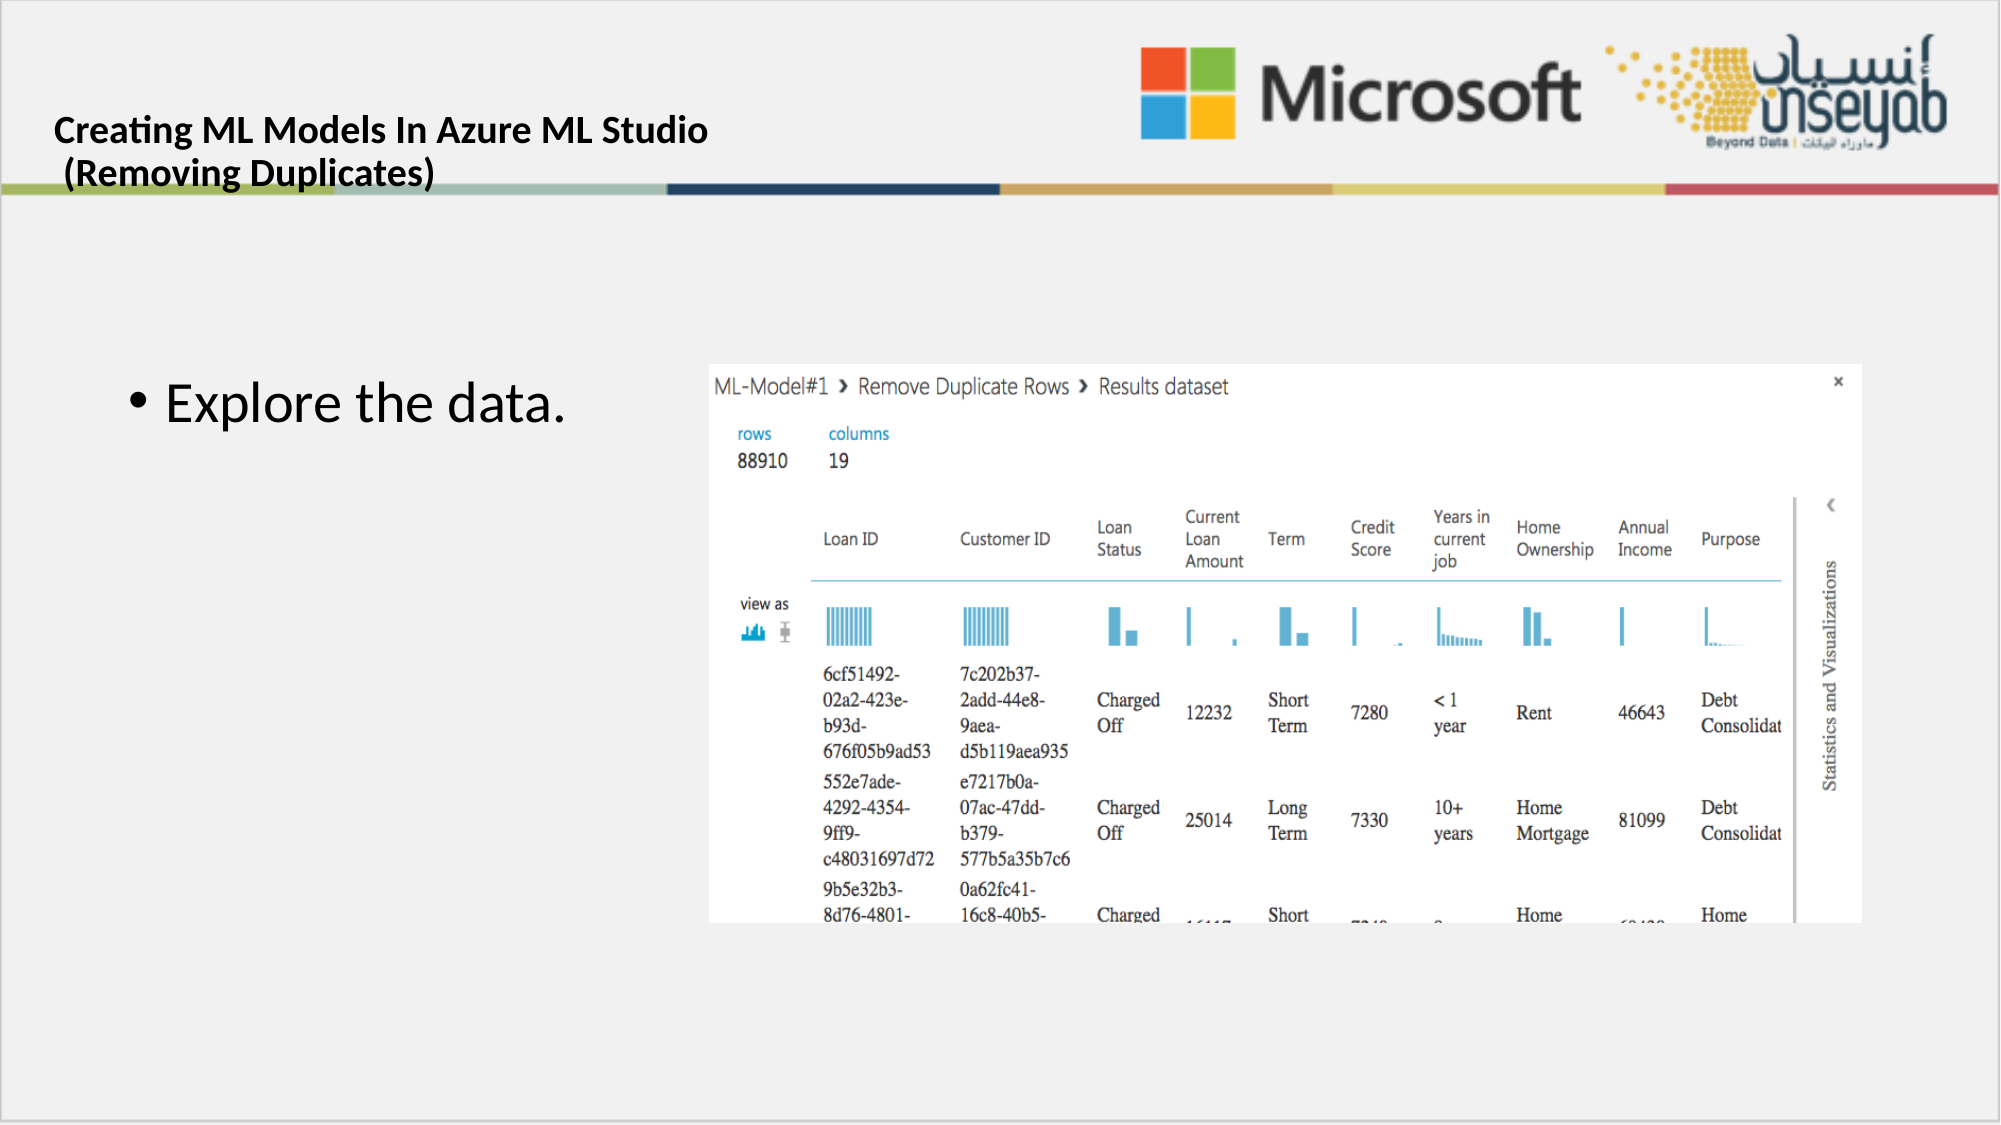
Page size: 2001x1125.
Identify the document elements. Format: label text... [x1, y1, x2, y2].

title Creating ML Models In Azure ML Studio (Removing Duplicates) [39, 101, 1067, 203]
list Explore the data. [113, 364, 709, 877]
picture [0, 0, 2001, 1125]
